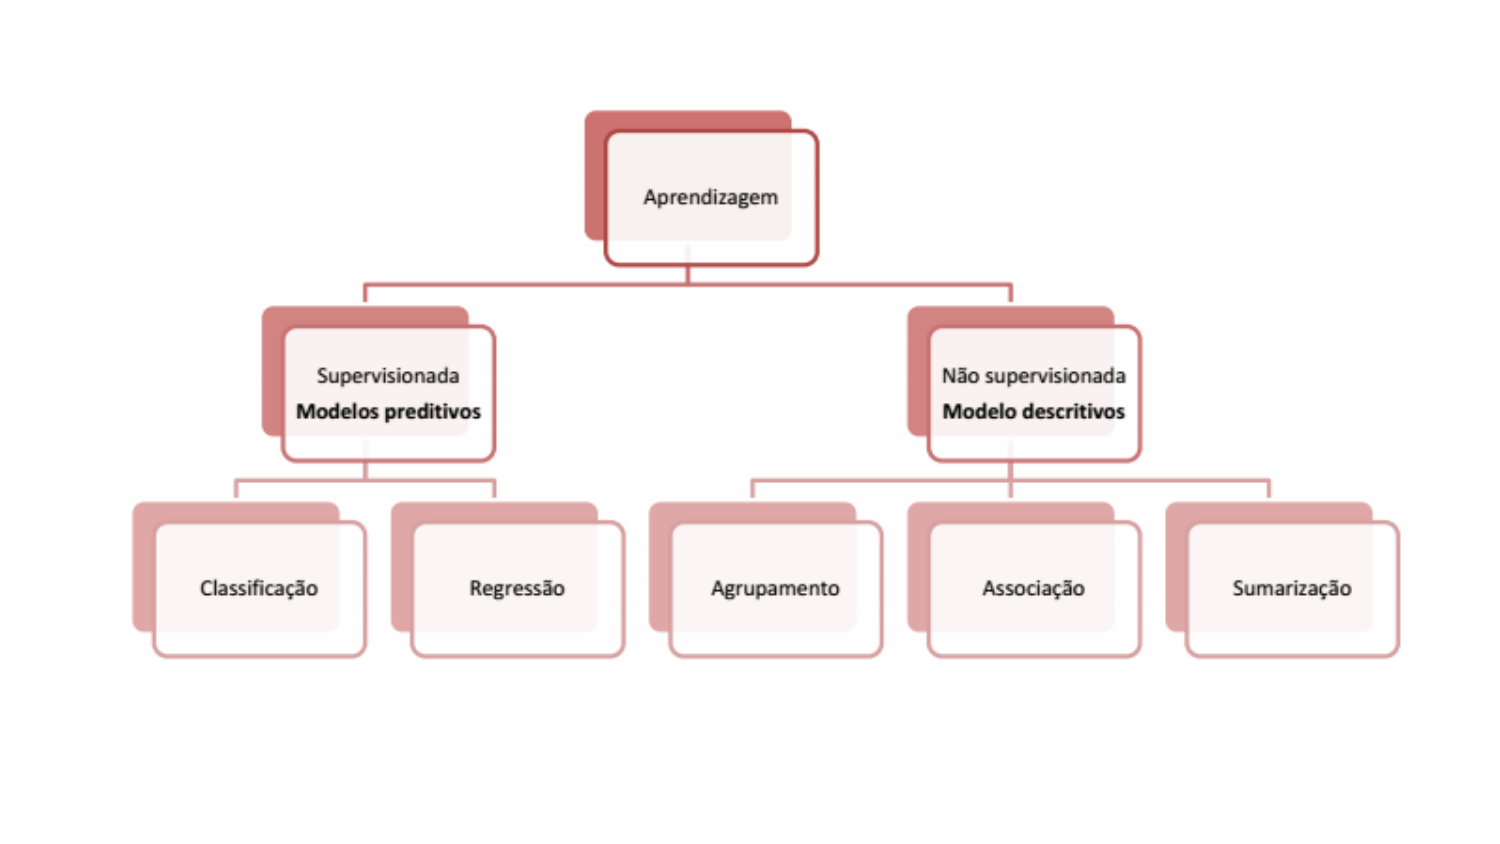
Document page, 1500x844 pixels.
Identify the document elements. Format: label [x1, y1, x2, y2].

picture [121, 105, 1414, 672]
